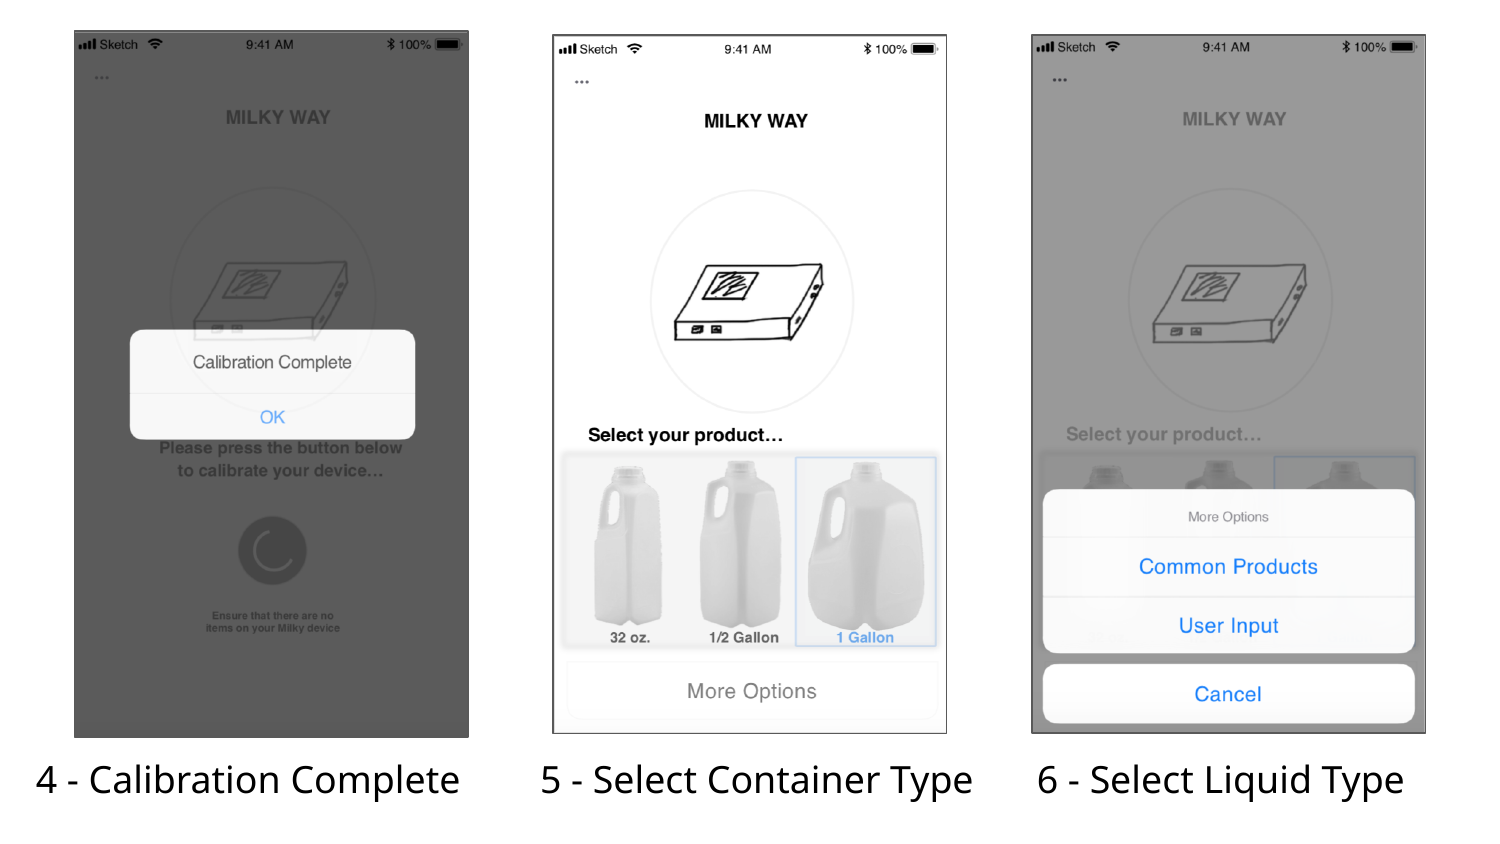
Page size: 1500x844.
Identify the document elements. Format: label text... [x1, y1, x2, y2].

text_box 6 - Select Liquid Type [1021, 741, 1453, 801]
text_box 4 - Calibration Complete [20, 741, 524, 801]
text_box 5 - Select Container Type [524, 741, 1021, 801]
picture [74, 31, 468, 737]
picture [553, 35, 947, 733]
picture [1032, 35, 1425, 733]
